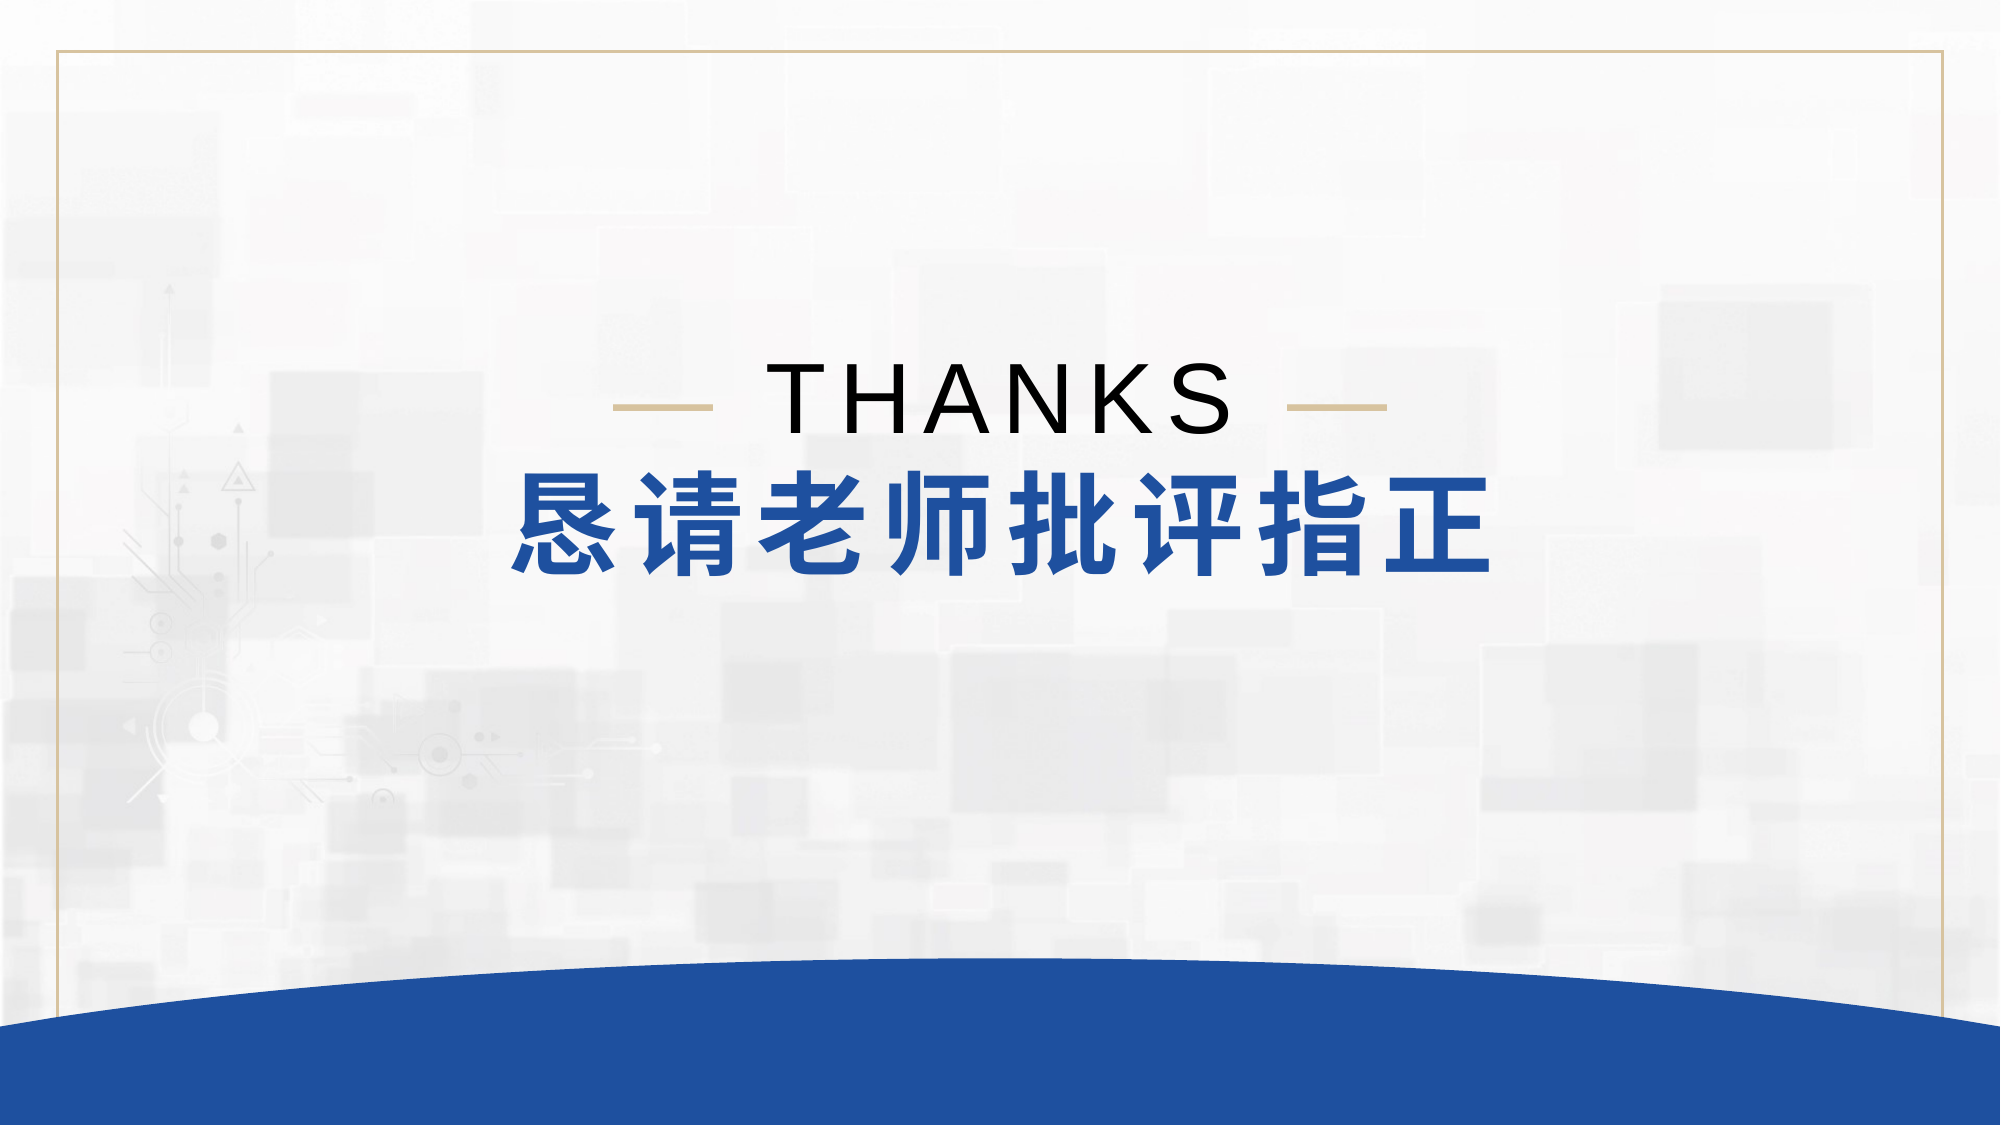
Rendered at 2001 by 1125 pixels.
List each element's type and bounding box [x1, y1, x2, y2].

picture [0, 0, 2001, 1125]
text_box [56, 50, 1943, 1016]
text_box [0, 957, 2000, 1125]
